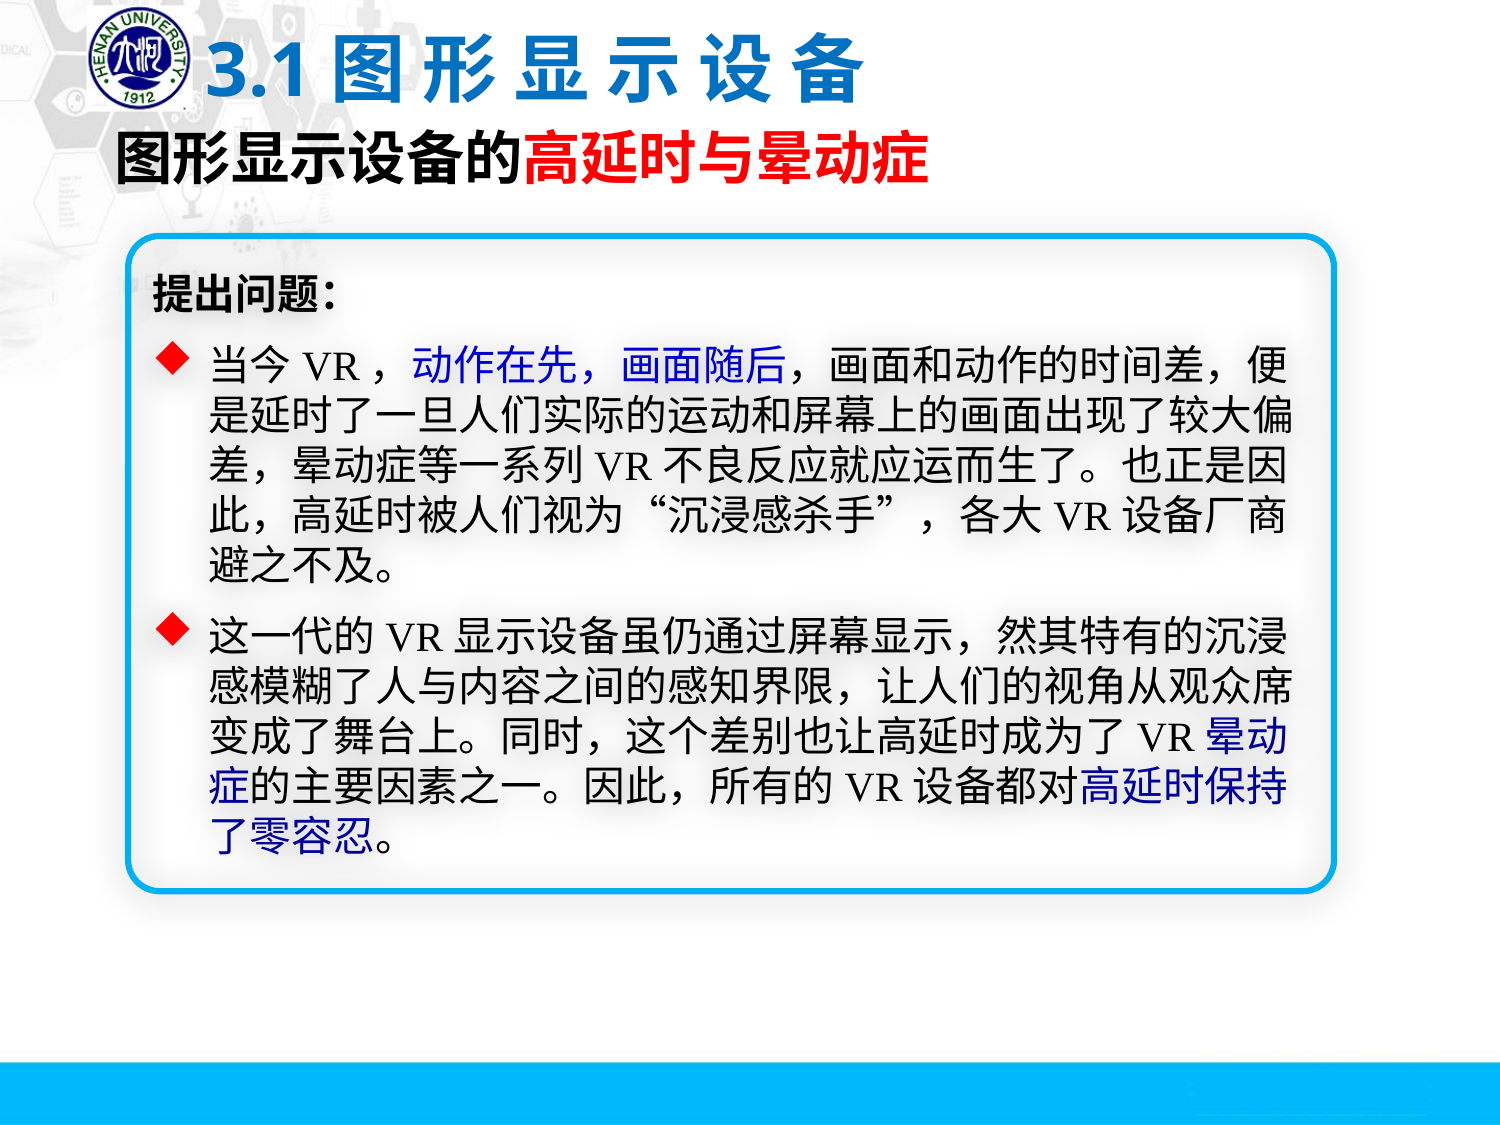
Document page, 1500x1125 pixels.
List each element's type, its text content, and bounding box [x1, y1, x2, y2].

picture [0, 0, 1500, 1063]
title 3.1图 形 显 示 设 备 [190, 29, 1500, 120]
text_box 图形显示设备的高延时与晕动症 [99, 121, 1402, 200]
text_box 提出问题： 当今VR，动作在先，画面随后，画面和动作的时间差，便是延时了一旦人们实际的运动和屏幕上的画面出现了较大偏差，晕动症等一系列VR不良反应就应运而生了。也正是因此，高延时被人们视为“沉浸感杀手”，各大VR设备厂商避之不及。 这一代的VR显示设备虽仍通过屏幕显示，然其特有的沉浸感模糊了人与内容之间的感知界限，让人们的视角从观众席变成了舞台上。同时，这个差别也让高延时成为了VR晕动症的主要因素之一。因此，所有的VR设备都对高延时保持了零容忍。 [127, 235, 1335, 892]
